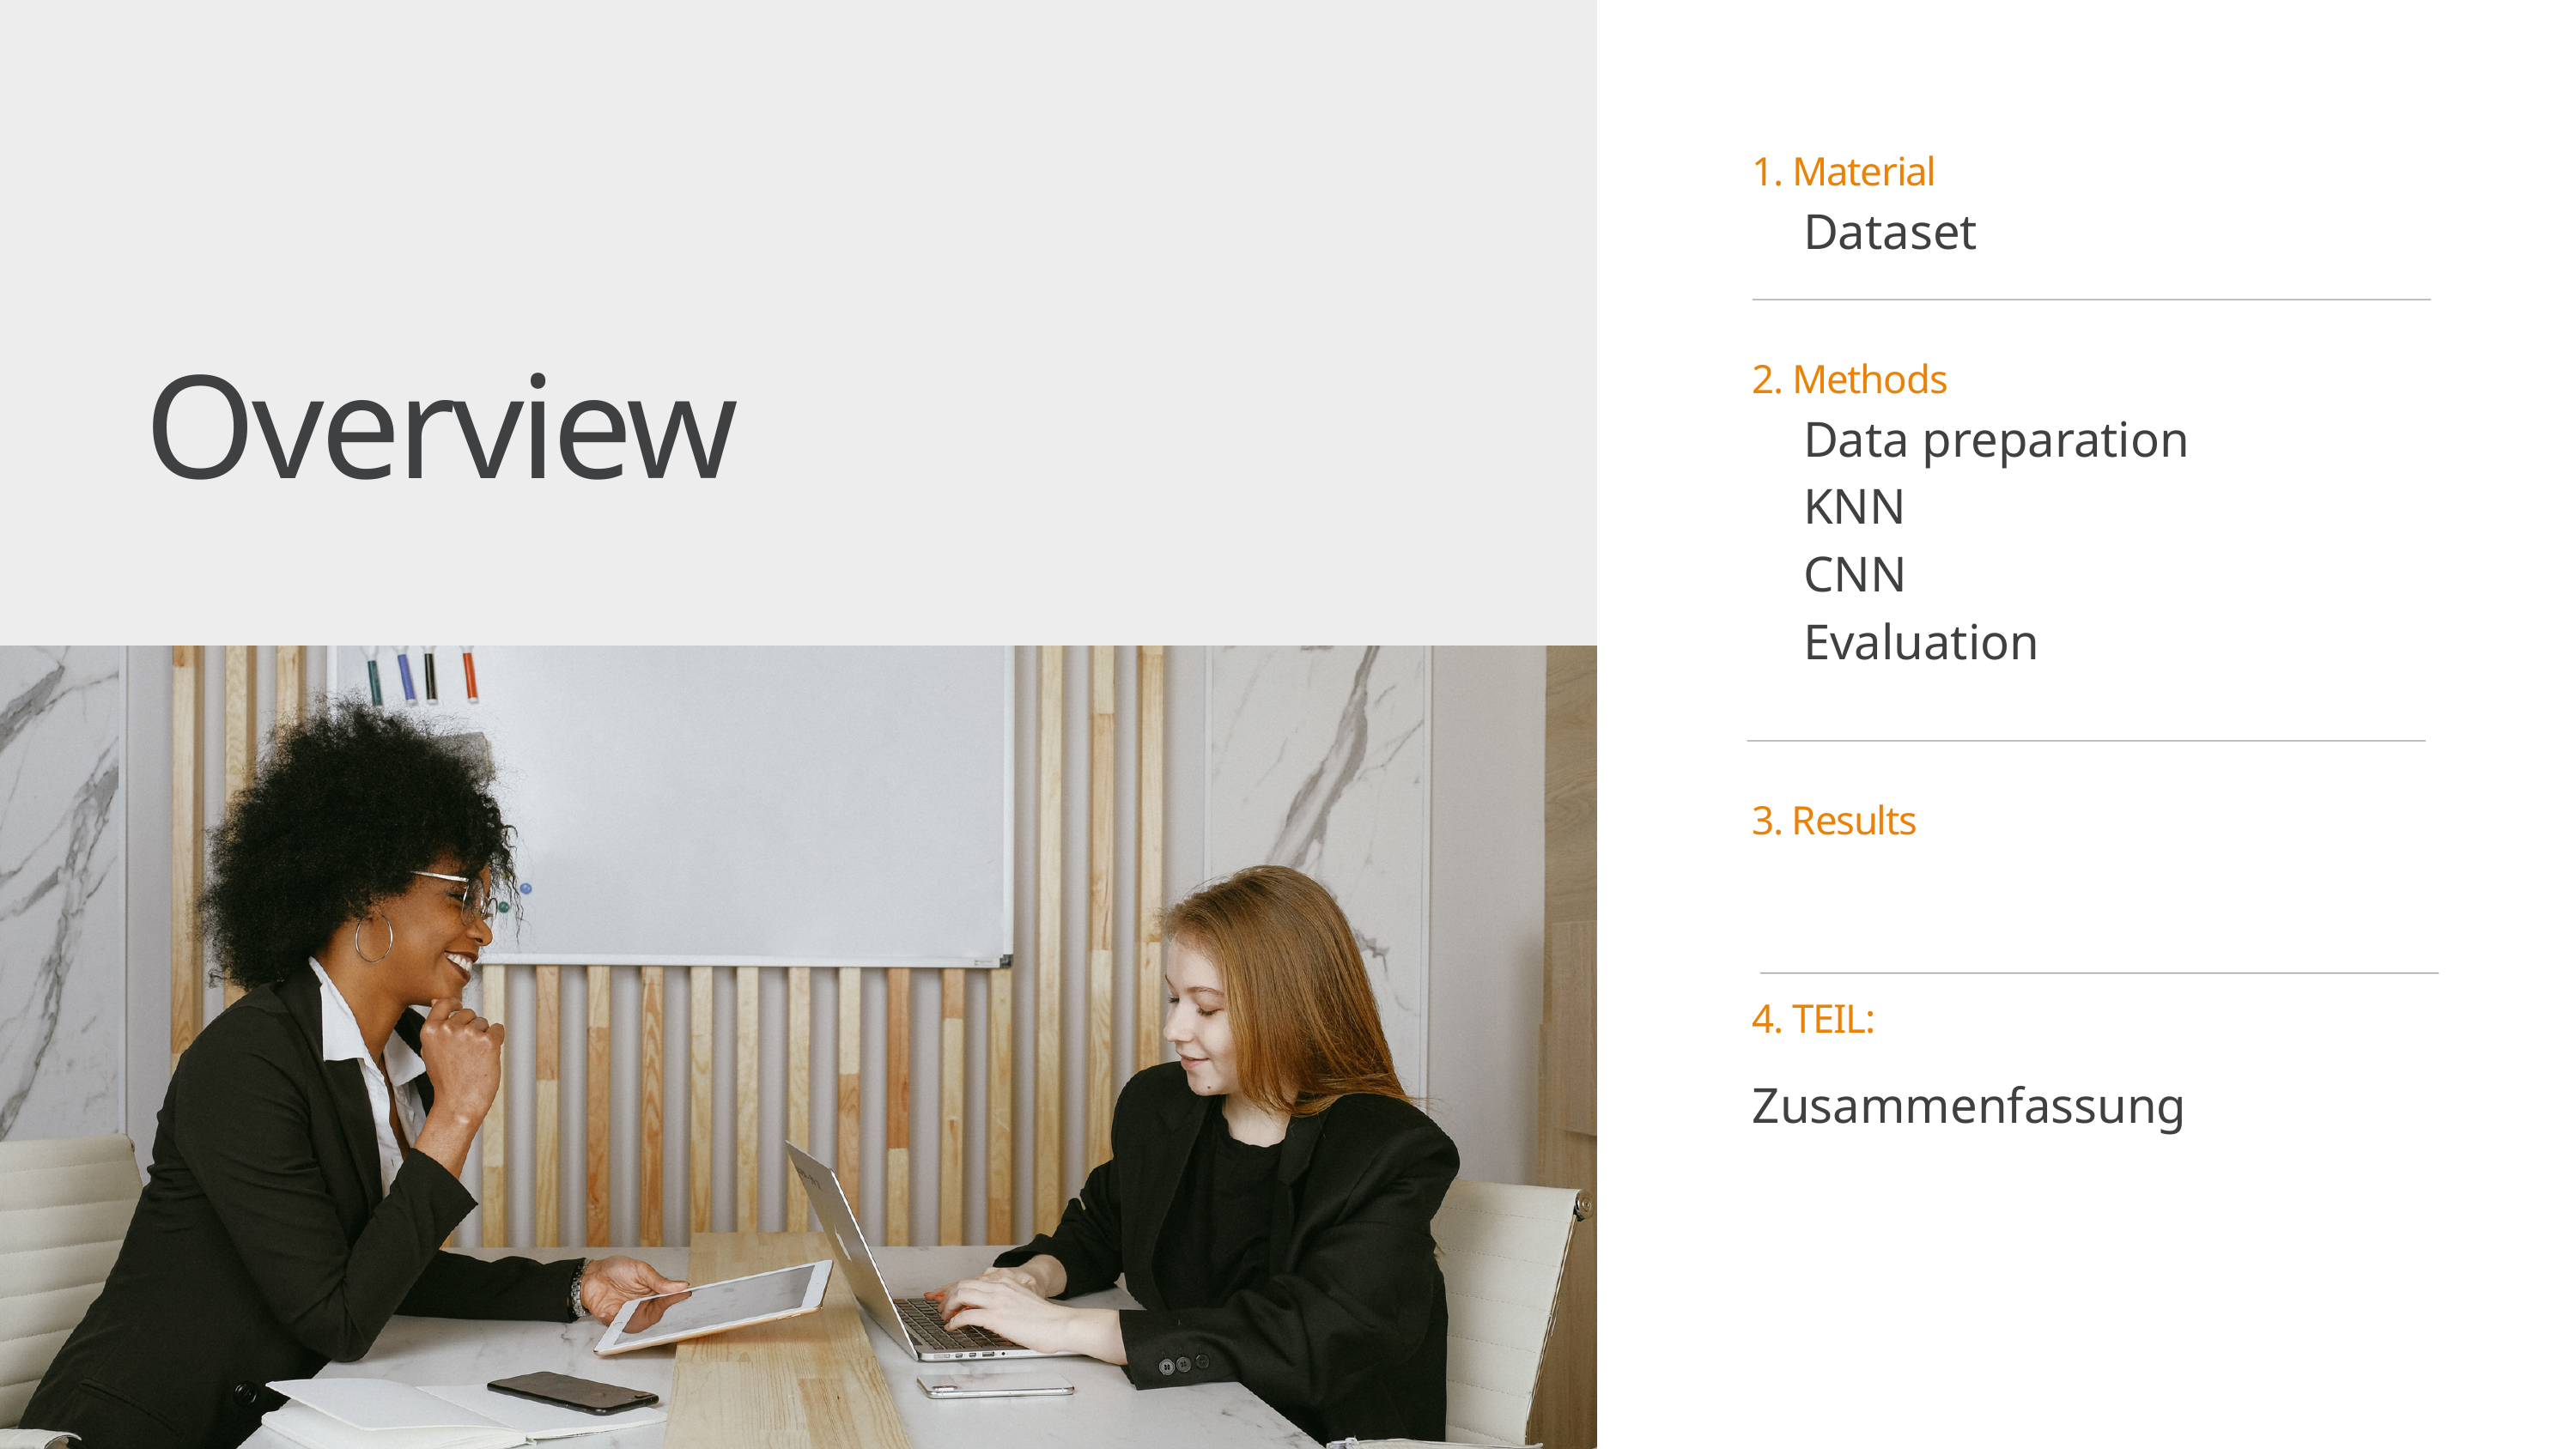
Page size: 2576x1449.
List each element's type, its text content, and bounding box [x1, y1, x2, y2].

text_box Overview [144, 321, 1449, 507]
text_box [1747, 142, 2439, 1122]
text_box [0, 646, 1597, 1449]
text_box [0, 0, 1597, 646]
